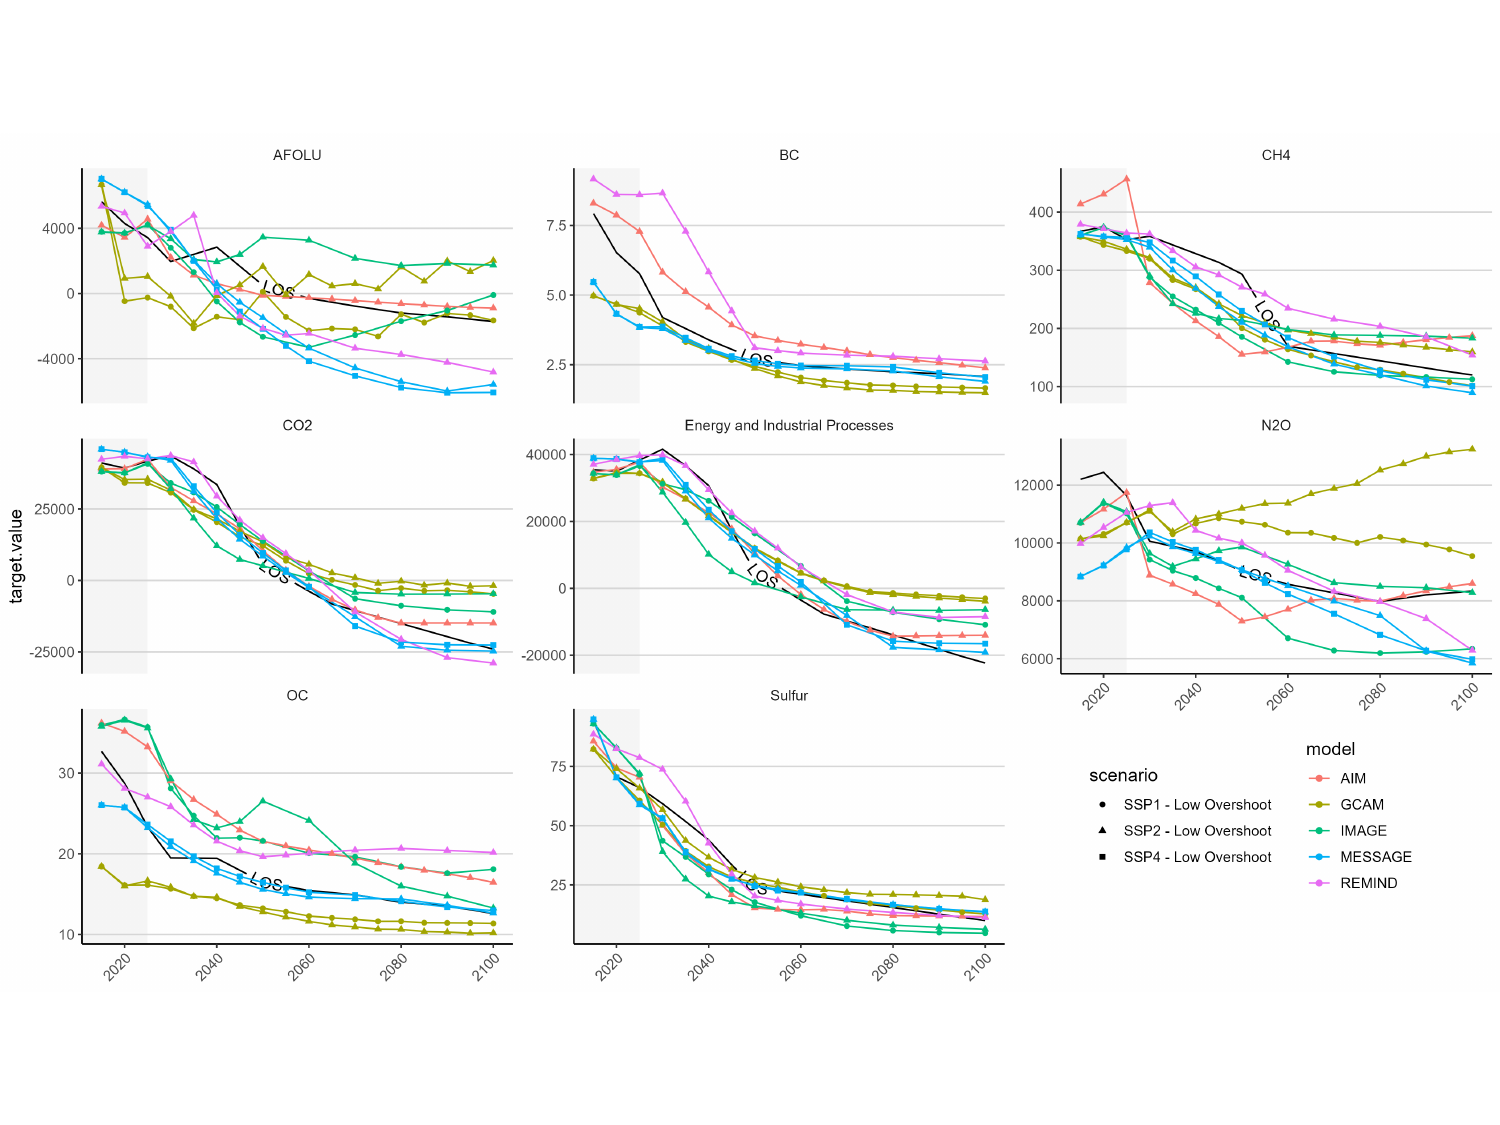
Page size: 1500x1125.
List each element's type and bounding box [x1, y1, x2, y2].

picture [0, 133, 1500, 992]
